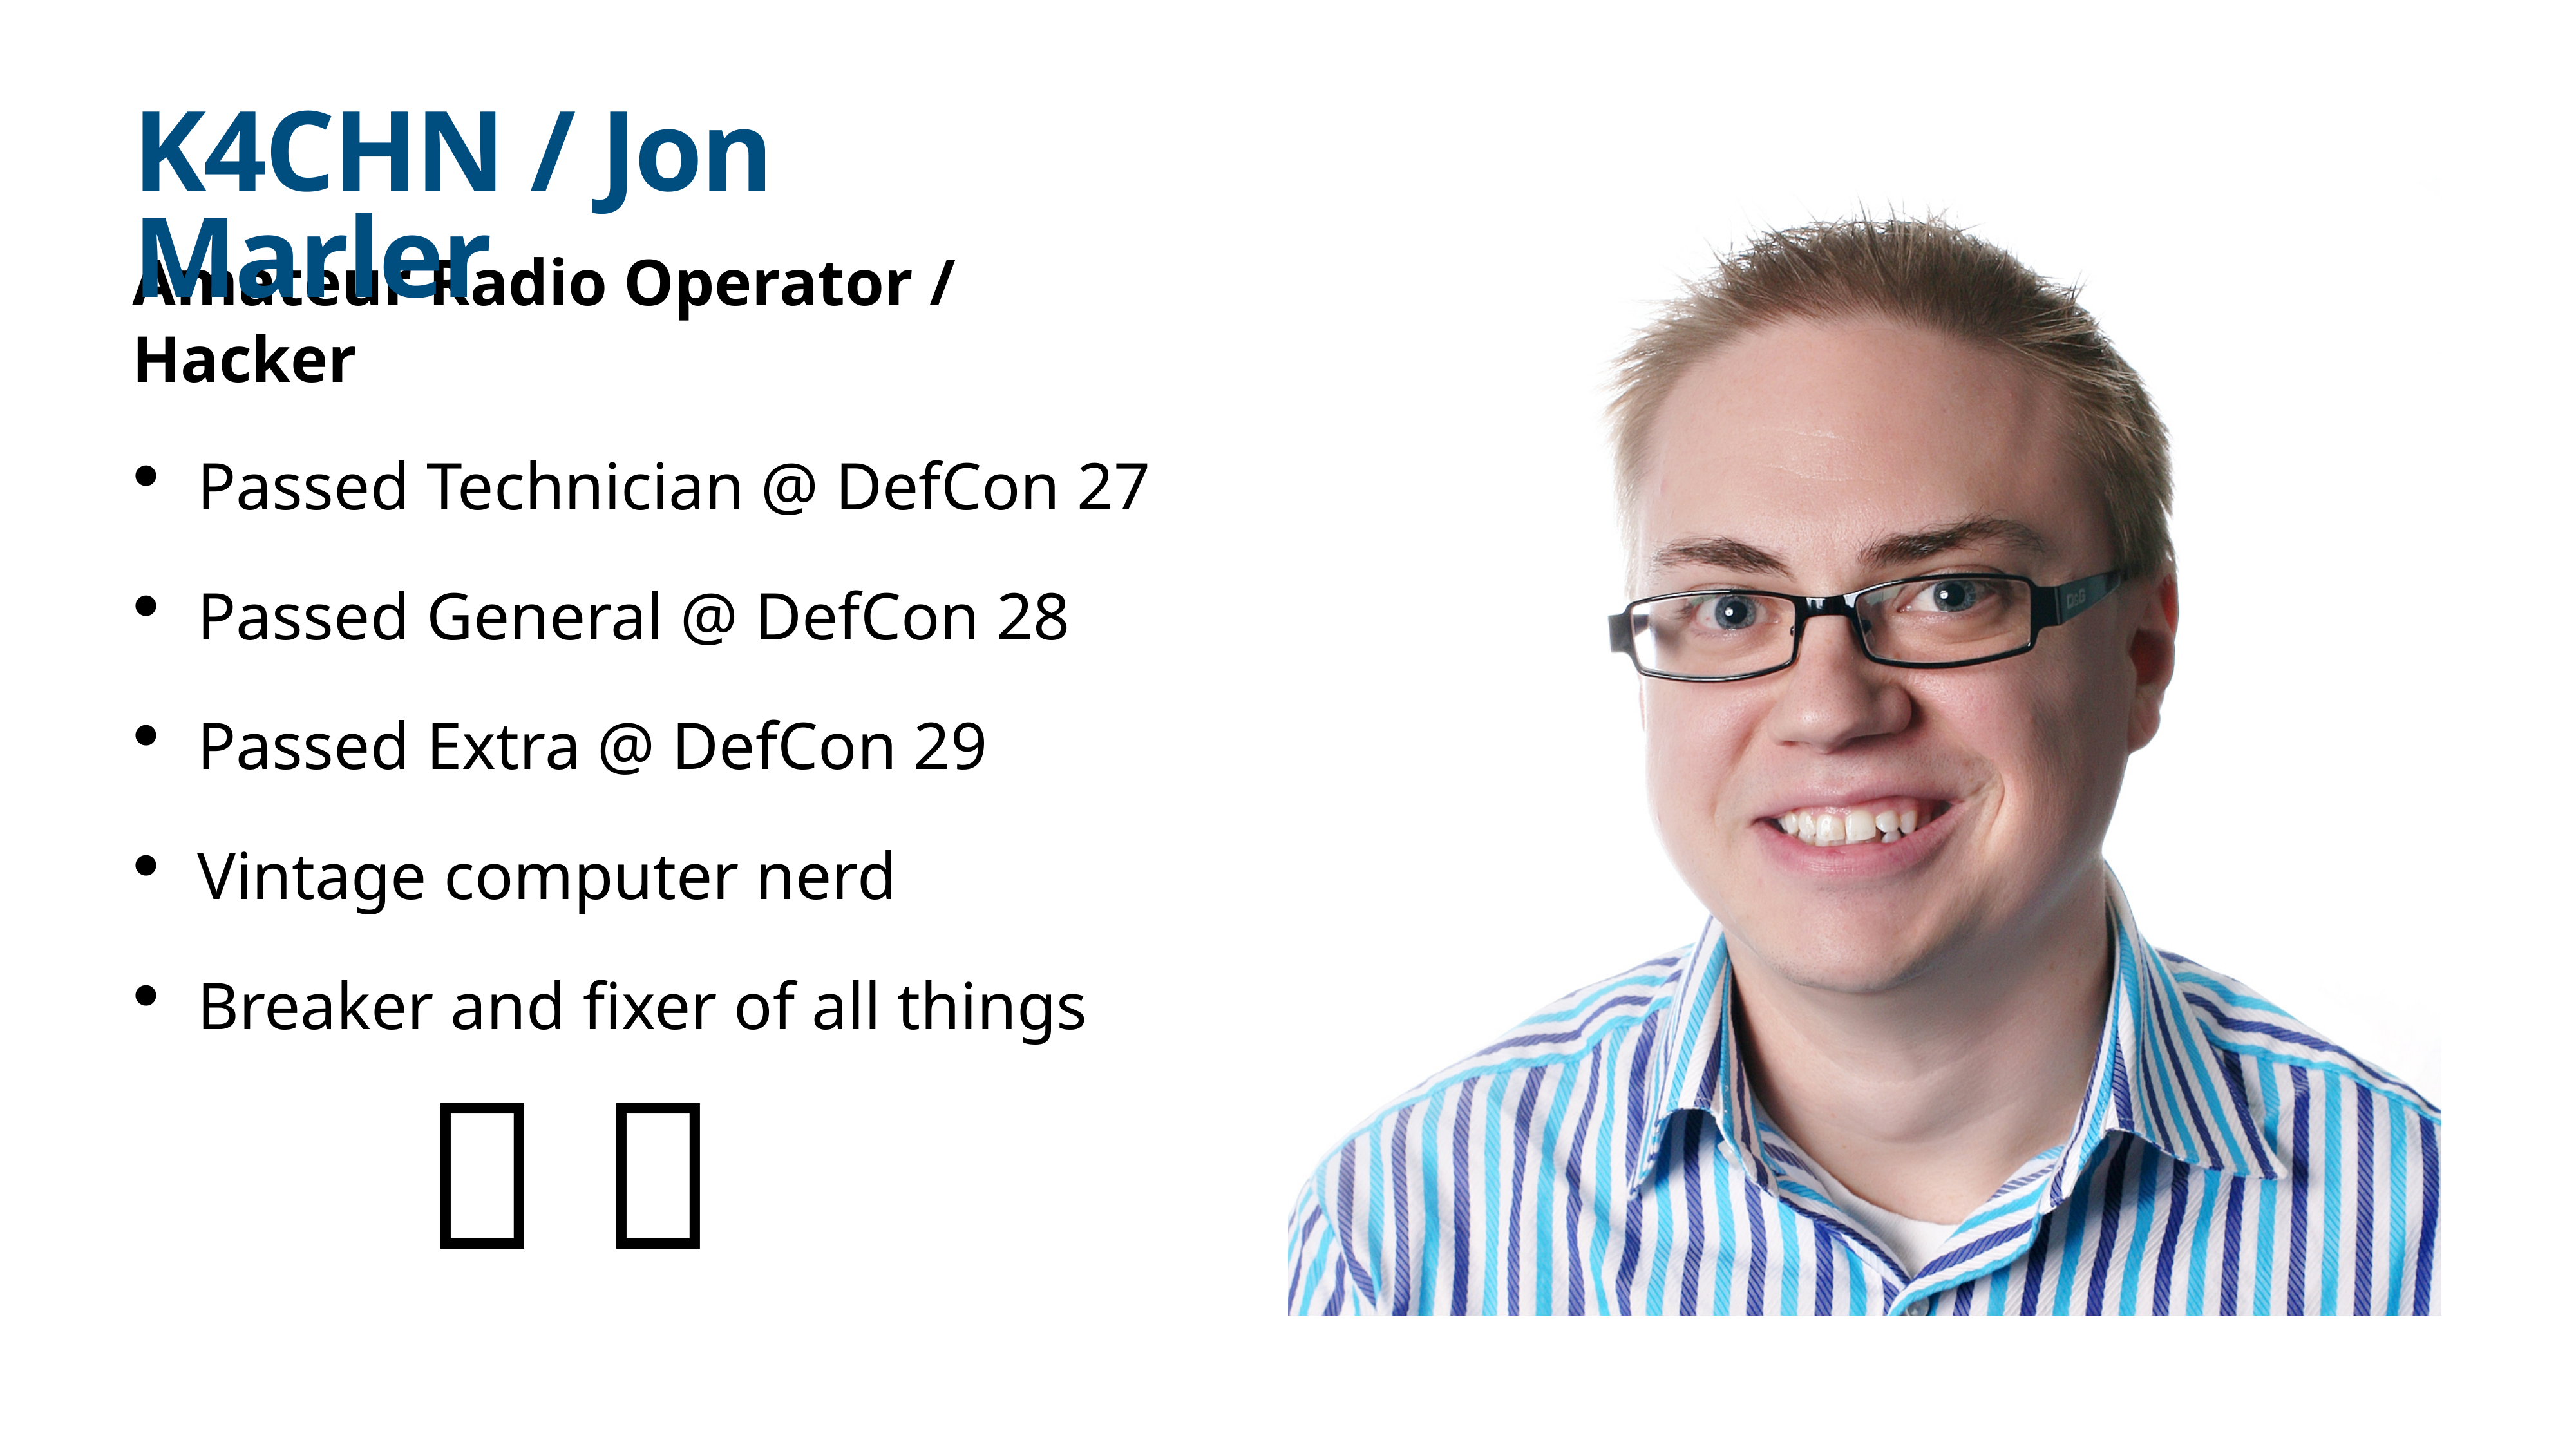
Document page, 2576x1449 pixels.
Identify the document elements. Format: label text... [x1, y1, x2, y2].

list Passed Technician @ DefCon 27 Passed General @ DefCon 28 Passed Extra @ DefCon 29 Vintage computer nerd Breaker and fixer of all things [127, 448, 1161, 1321]
picture [1287, 133, 2442, 1316]
title K4CHN / Jon Marler [127, 100, 1161, 253]
list Amateur Radio Operator / Hacker [127, 253, 1161, 337]
text_box 🎳 🥌 [416, 1067, 725, 1298]
